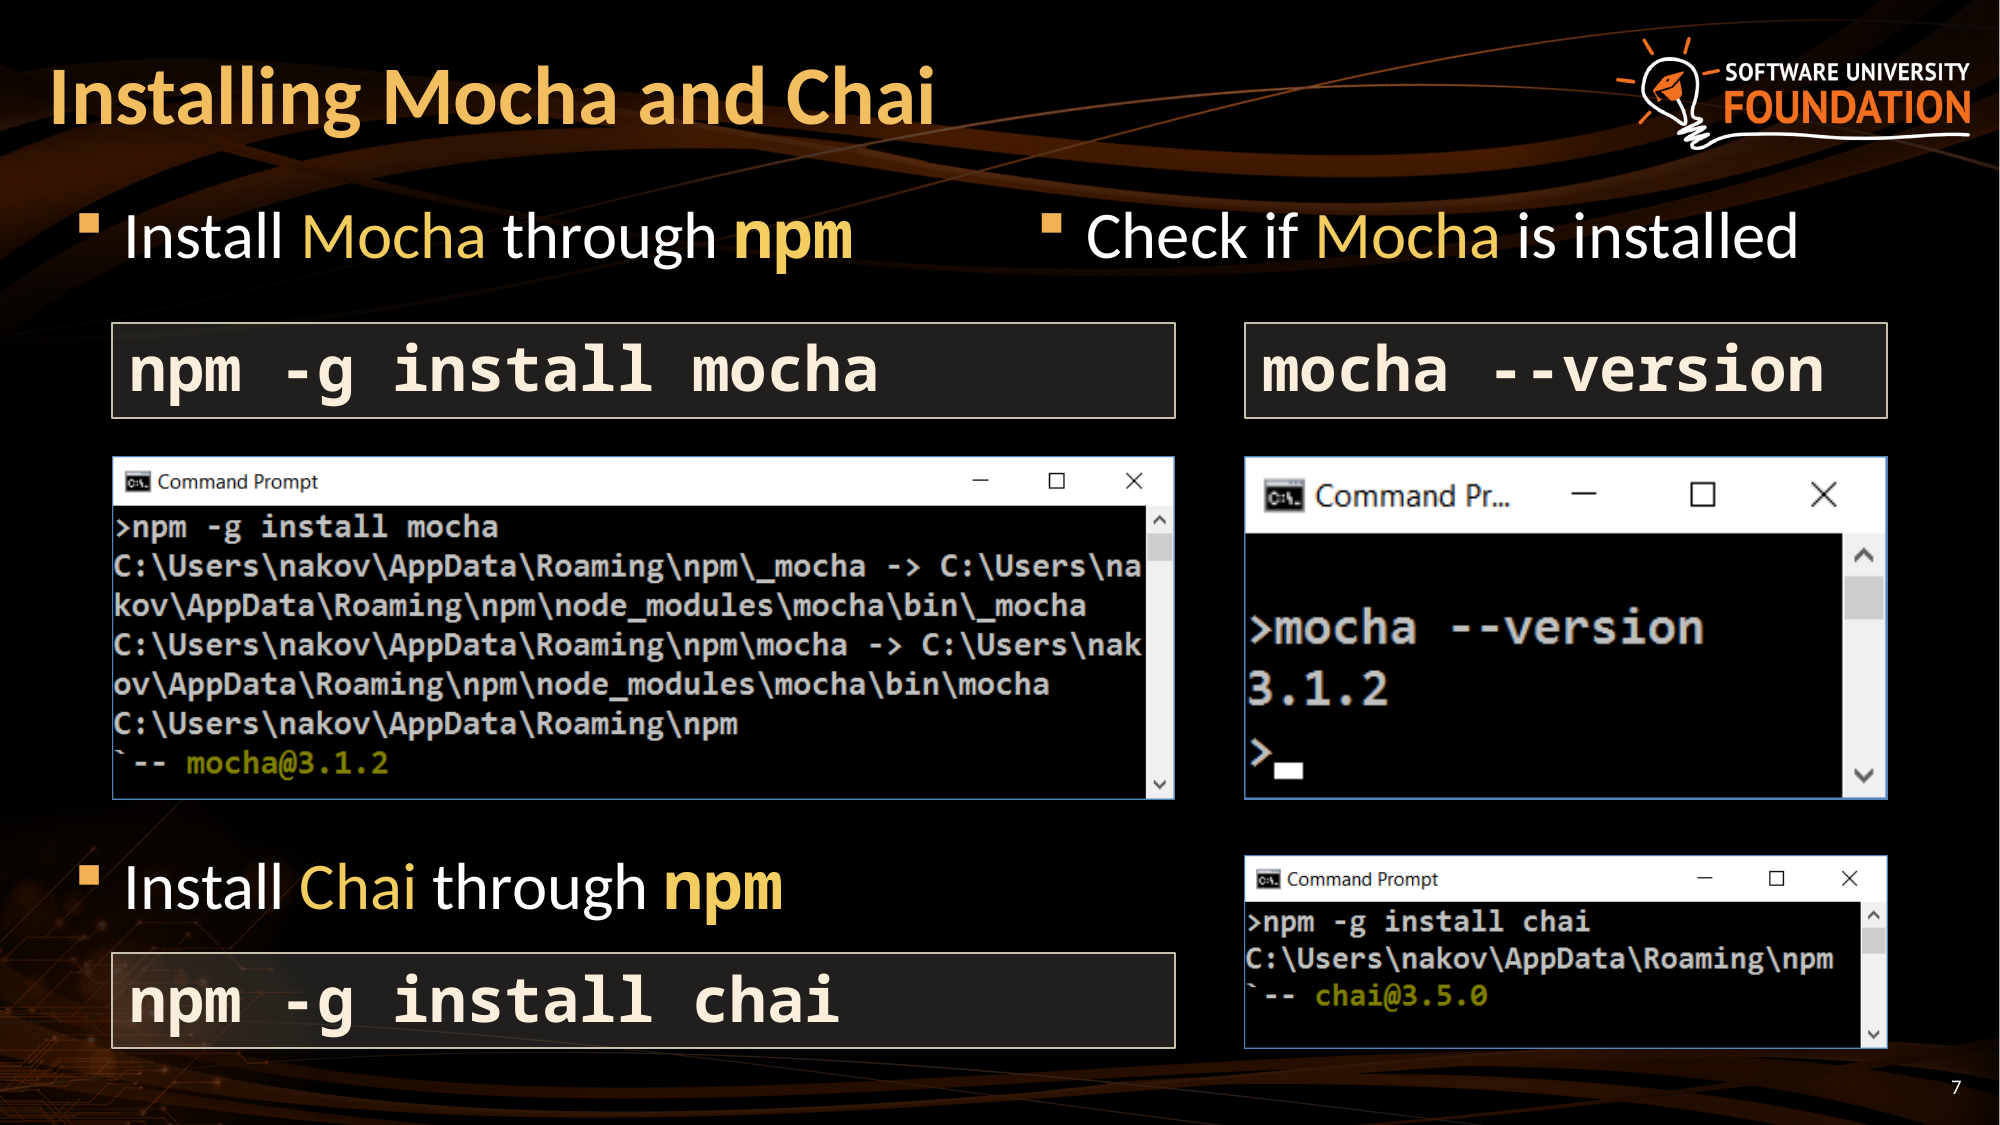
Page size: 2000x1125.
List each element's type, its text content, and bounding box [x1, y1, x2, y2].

text_box mocha --version [1244, 323, 1888, 418]
picture [0, 0, 2000, 1125]
text_box Check if Mocha is installed [1018, 181, 1925, 287]
text_box npm -g install mocha [112, 323, 1175, 418]
text_box Install Chai through npm [56, 833, 963, 938]
title Installing Mocha and Chai [30, 6, 1602, 189]
list Install Mocha through npm [56, 189, 963, 287]
slide_number 7 [1897, 1070, 1968, 1103]
text_box npm -g install chai [112, 953, 1175, 1048]
